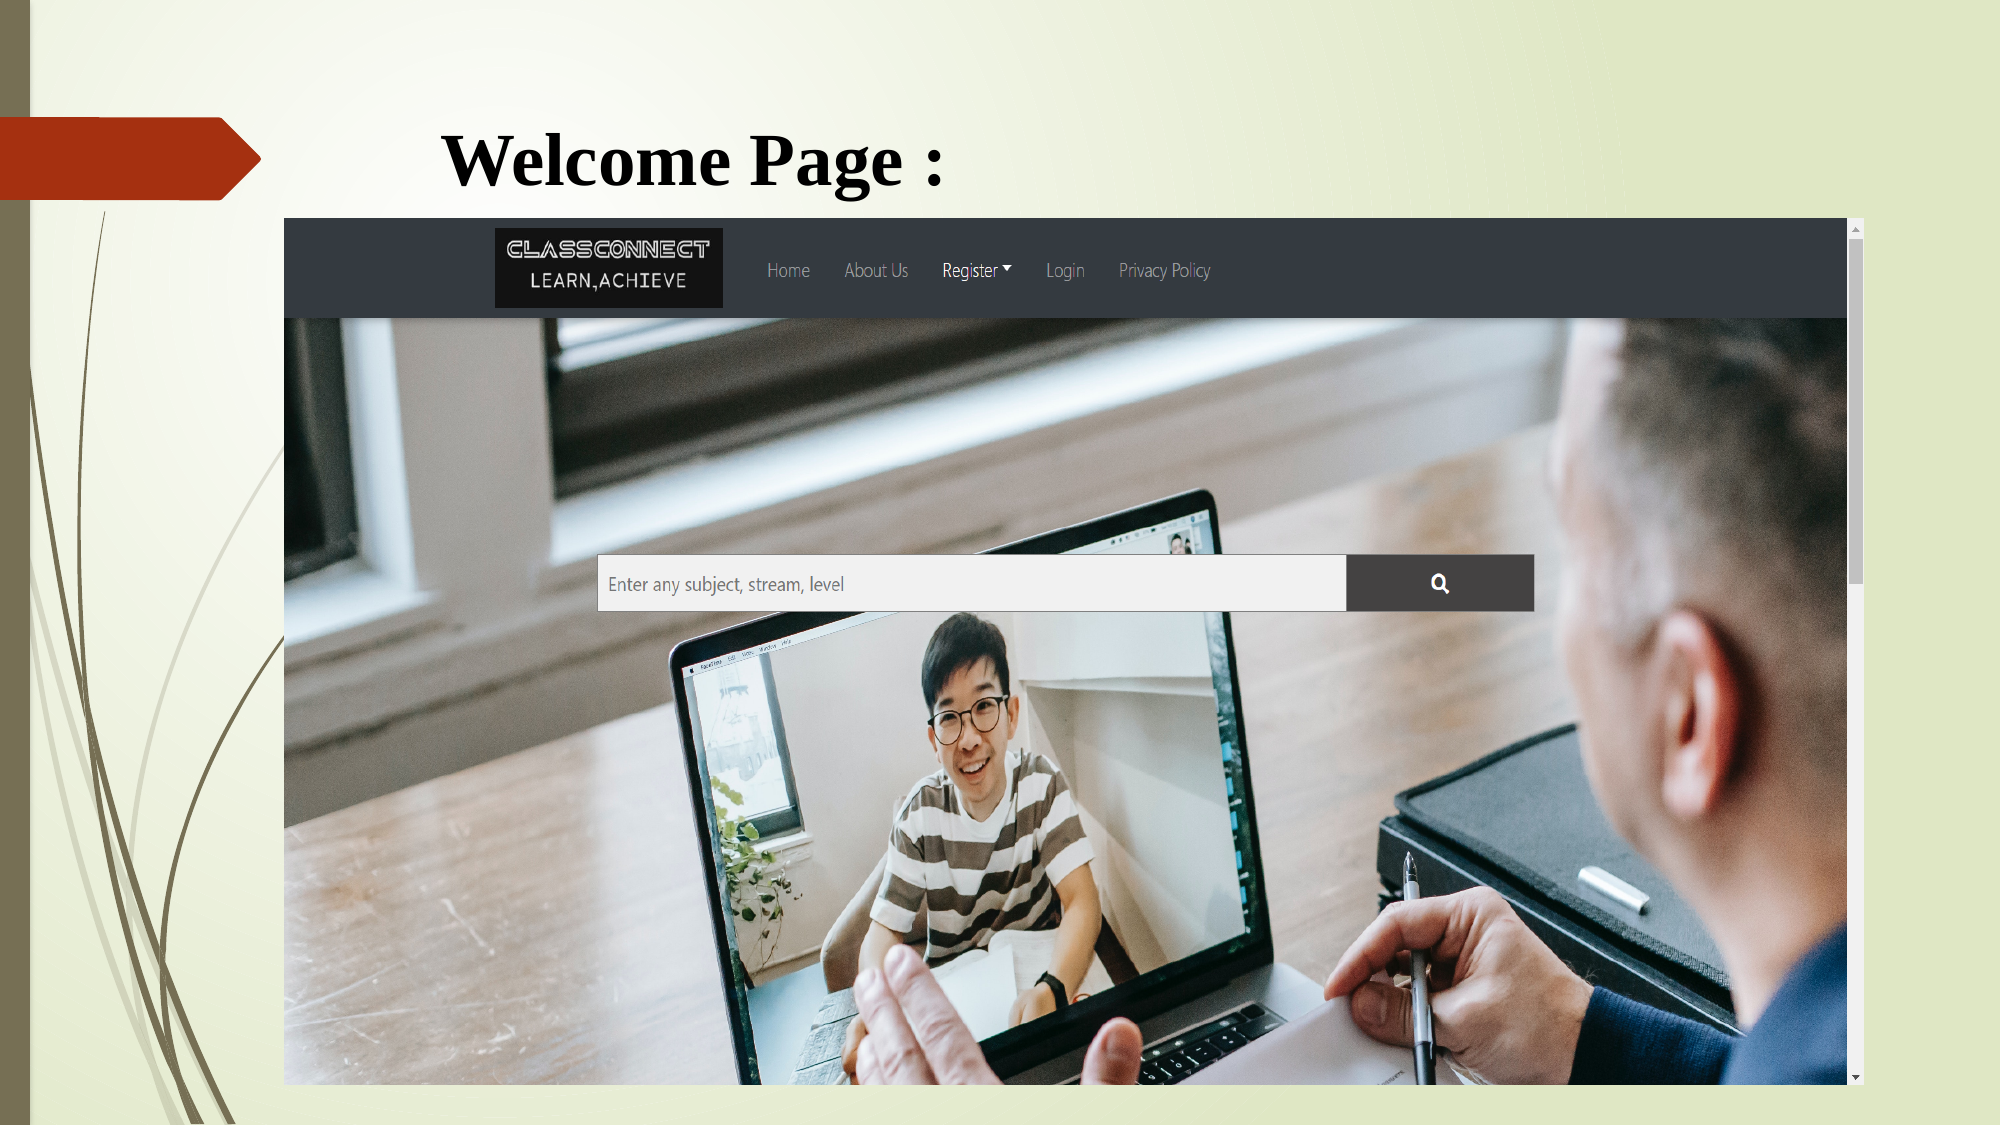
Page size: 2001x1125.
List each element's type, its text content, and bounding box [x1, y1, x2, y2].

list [284, 218, 1864, 1085]
title Welcome Page : [425, 102, 1888, 313]
